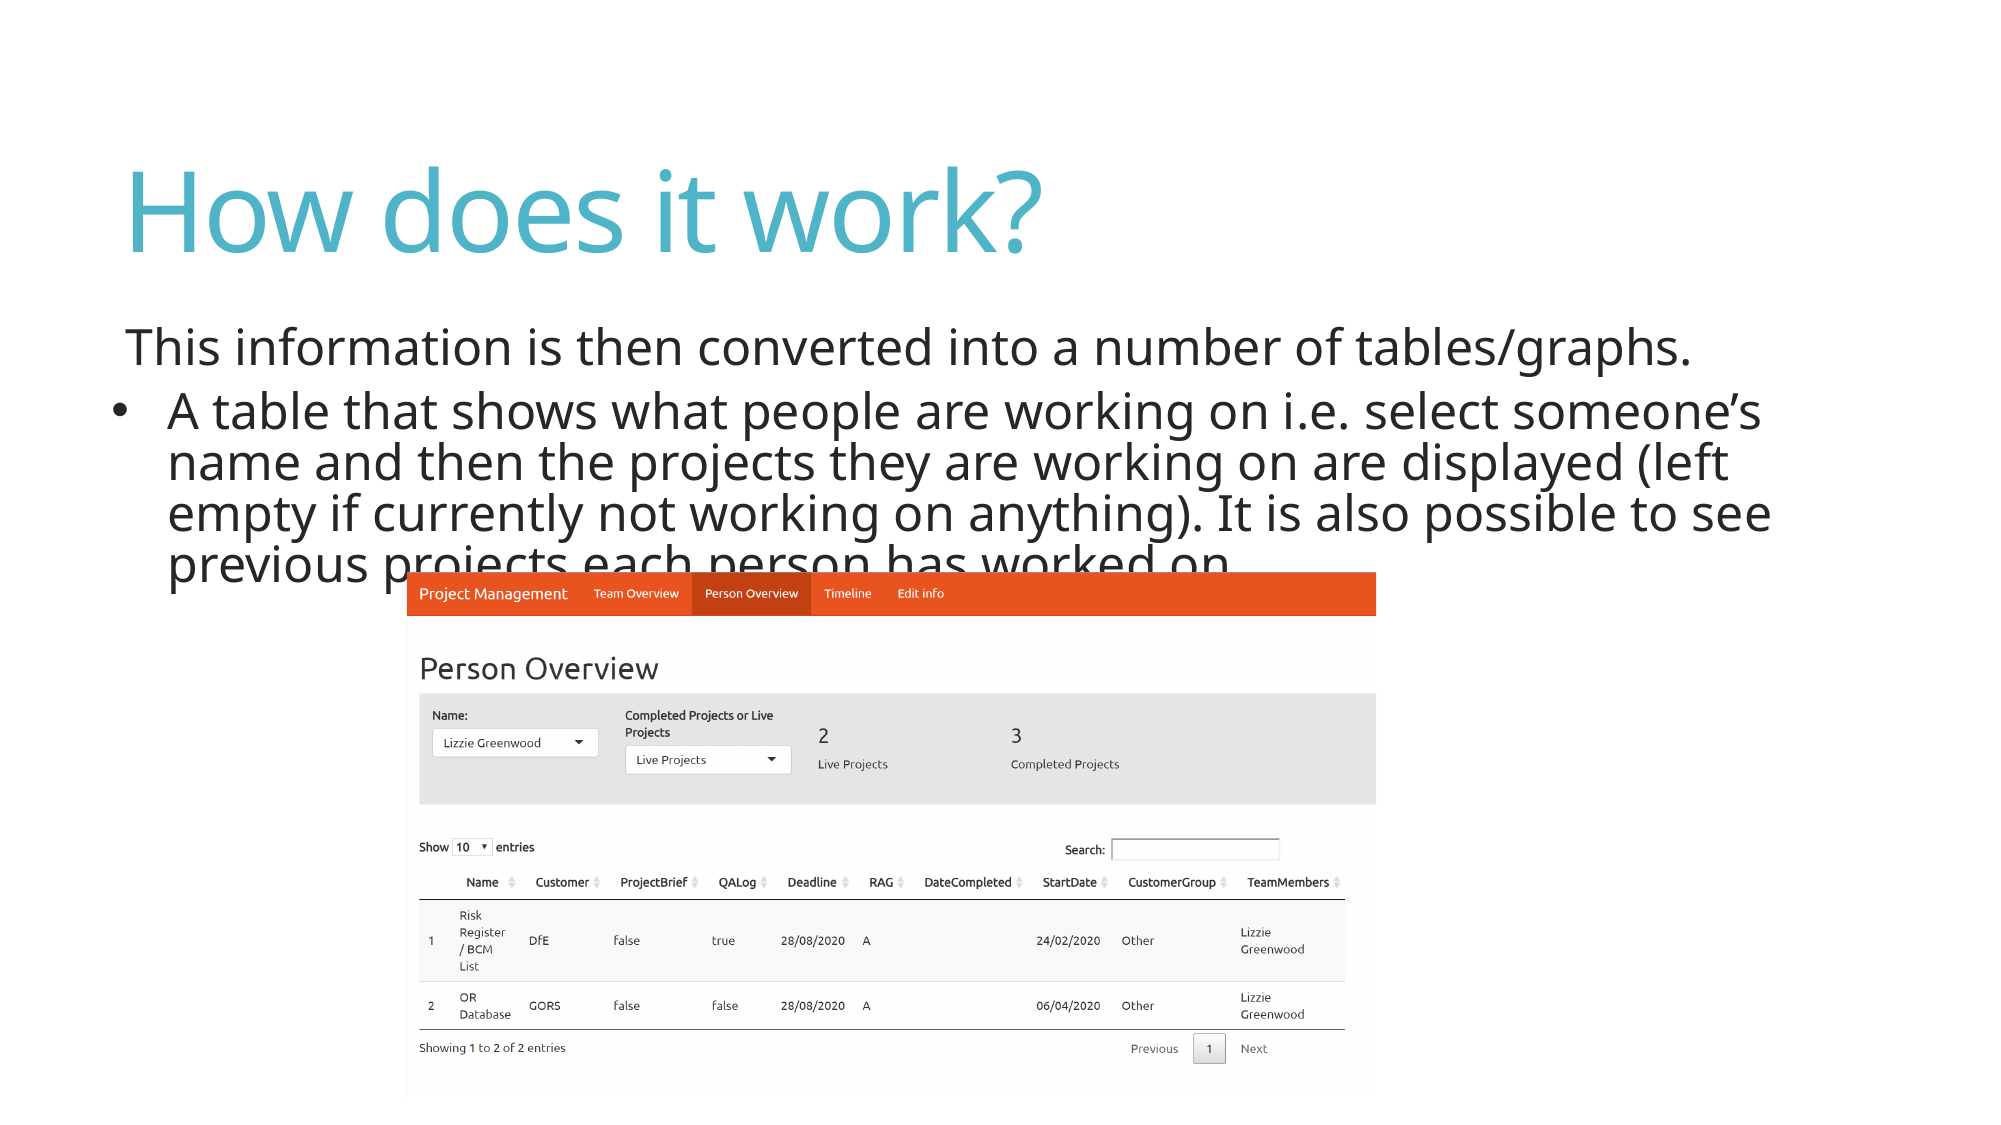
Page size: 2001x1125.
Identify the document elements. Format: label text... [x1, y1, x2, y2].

picture [406, 572, 1377, 1097]
title How does it work? [107, 81, 1875, 354]
list This information is then converted into a number of tables/graphs. A table that shows what people are working on i.e. select someone’s name and then the projects they are working on are displayed (left empty if currently not working on anything). It is also possible to see previous projects each person has worked on. [95, 317, 1860, 936]
